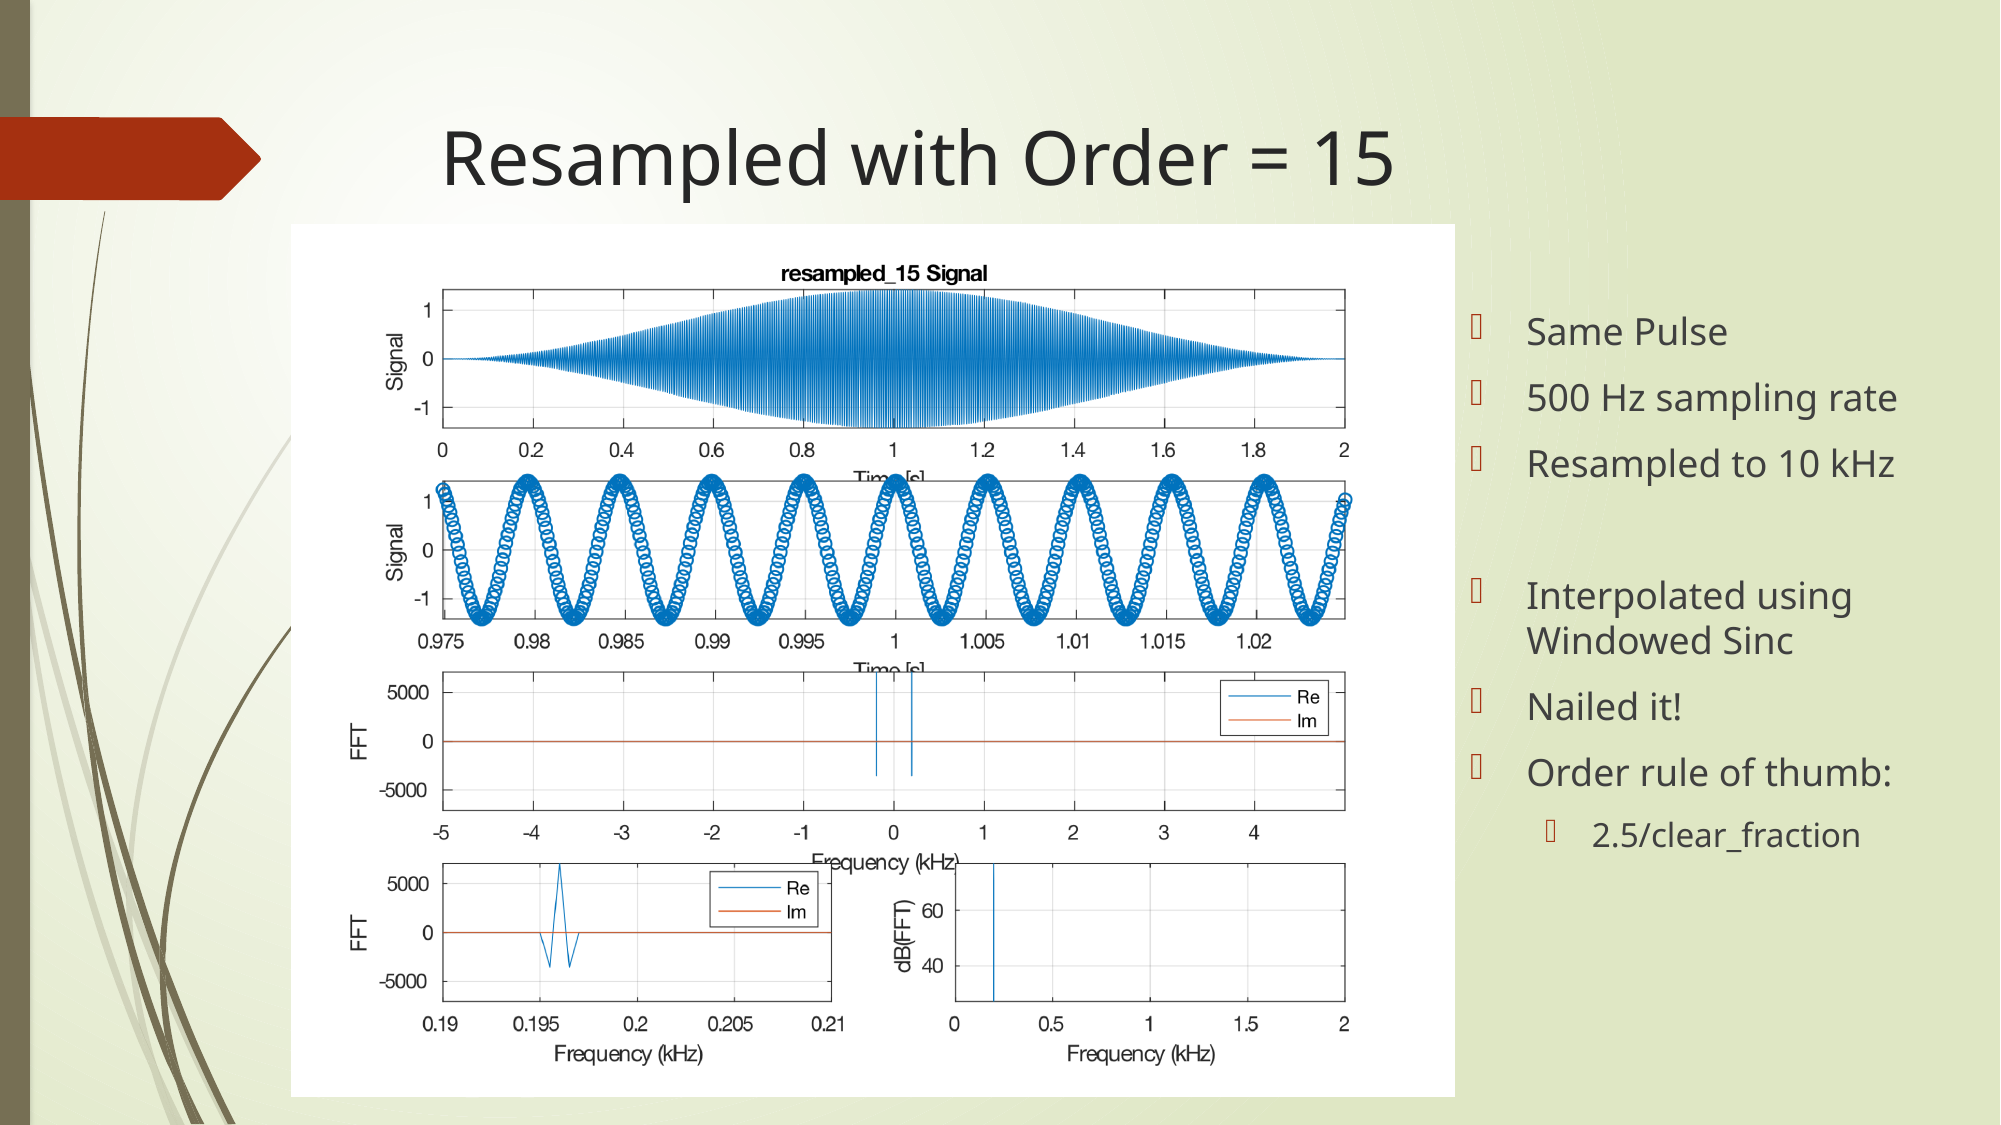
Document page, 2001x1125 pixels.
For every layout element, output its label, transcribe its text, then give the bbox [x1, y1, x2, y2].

picture [290, 223, 1456, 1098]
title Resampled with Order = 15 [425, 102, 1888, 245]
text_box Same Pulse 500 Hz sampling rate Resampled to 10 kHz Interpolated using Windowed Sinc Nailed it! Order rule of thumb: 2.5/clear_fraction [1458, 300, 1951, 985]
